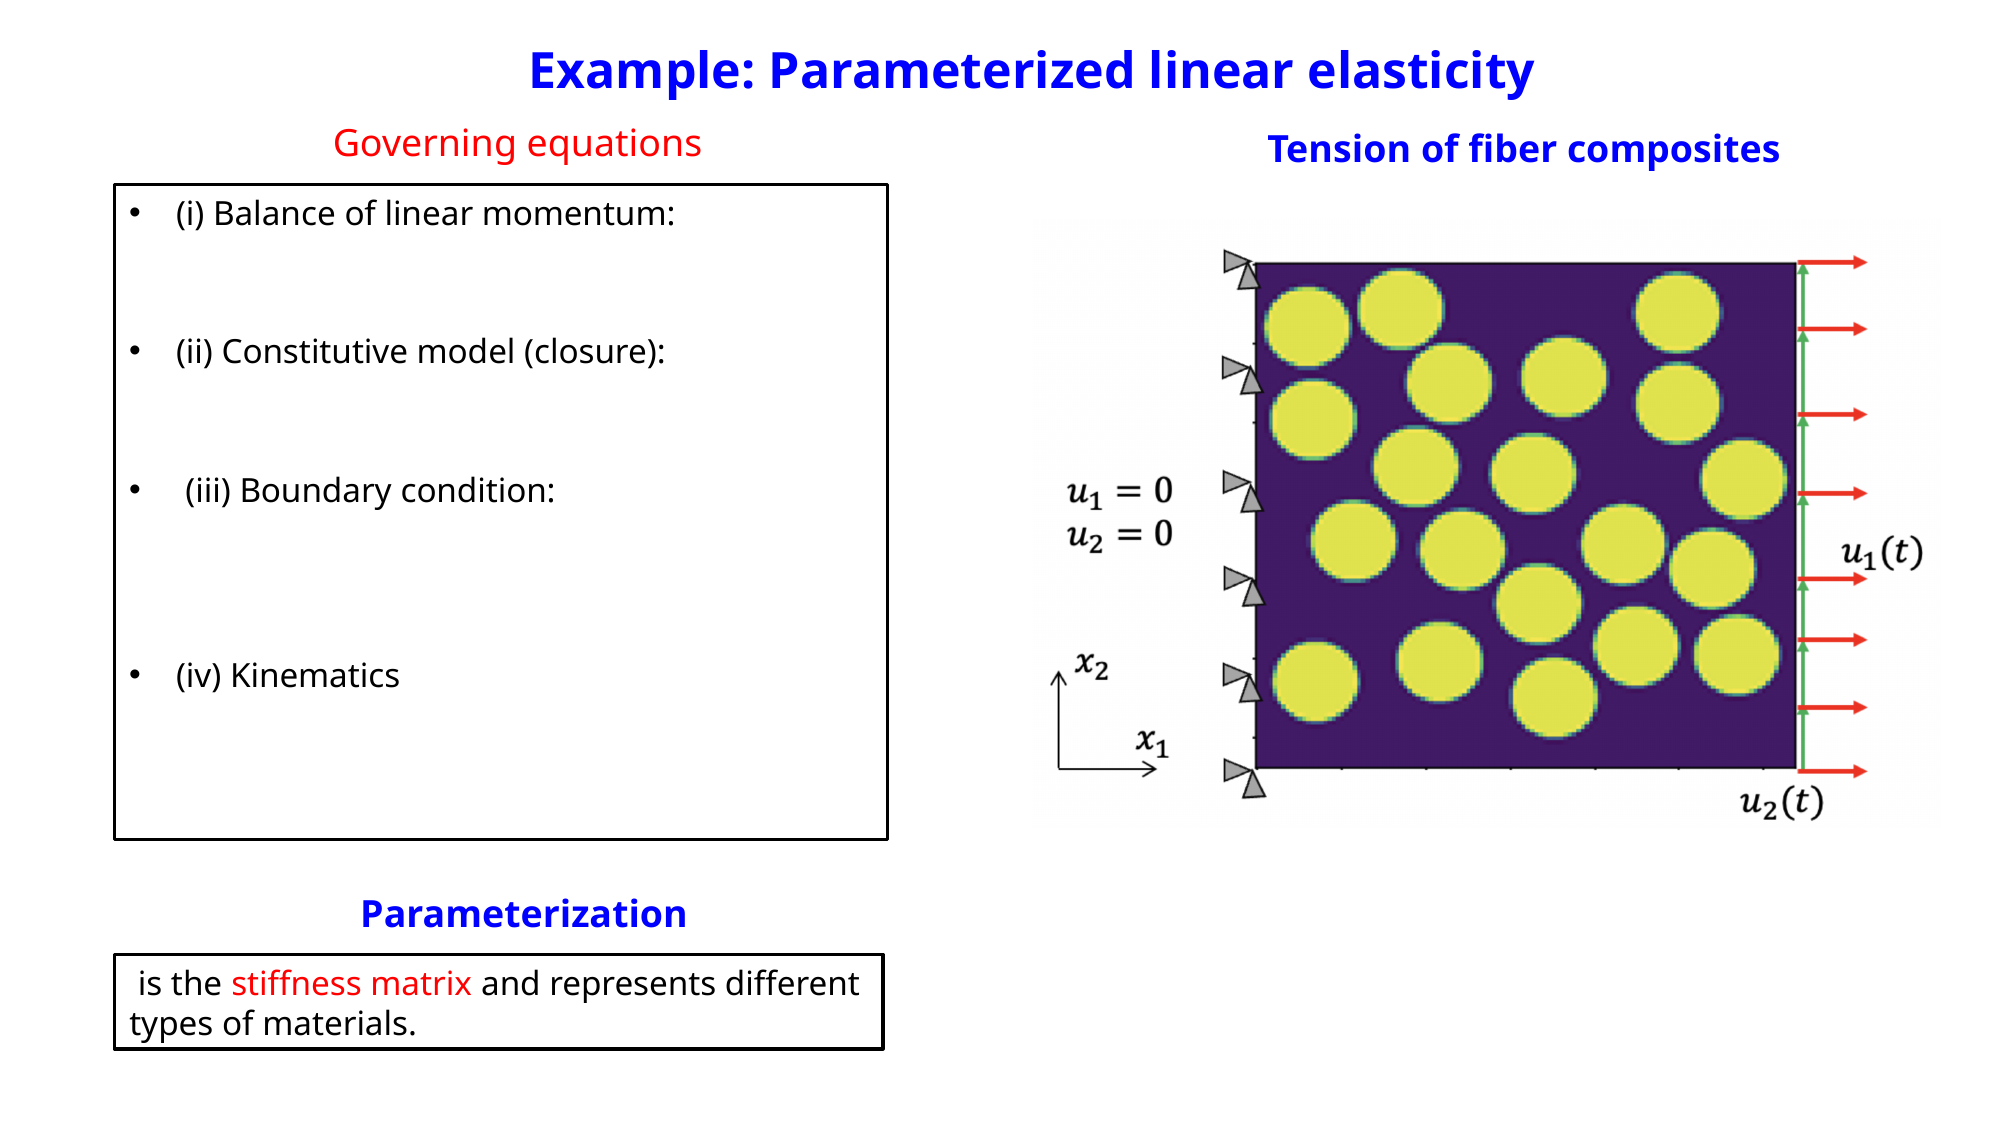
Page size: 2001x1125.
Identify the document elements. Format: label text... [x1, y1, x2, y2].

text_box Tension of fiber composites [1252, 117, 1825, 178]
picture [1032, 218, 1941, 828]
text_box Governing equations [175, 111, 861, 171]
text_box Example: Parameterized linear elasticity [166, 38, 1899, 112]
text_box Parameterization [345, 882, 719, 943]
text_box (i) Balance of linear momentum: (ii) Constitutive model (closure): (iii) Boundary condition: (iv) Kinematics [114, 184, 888, 840]
